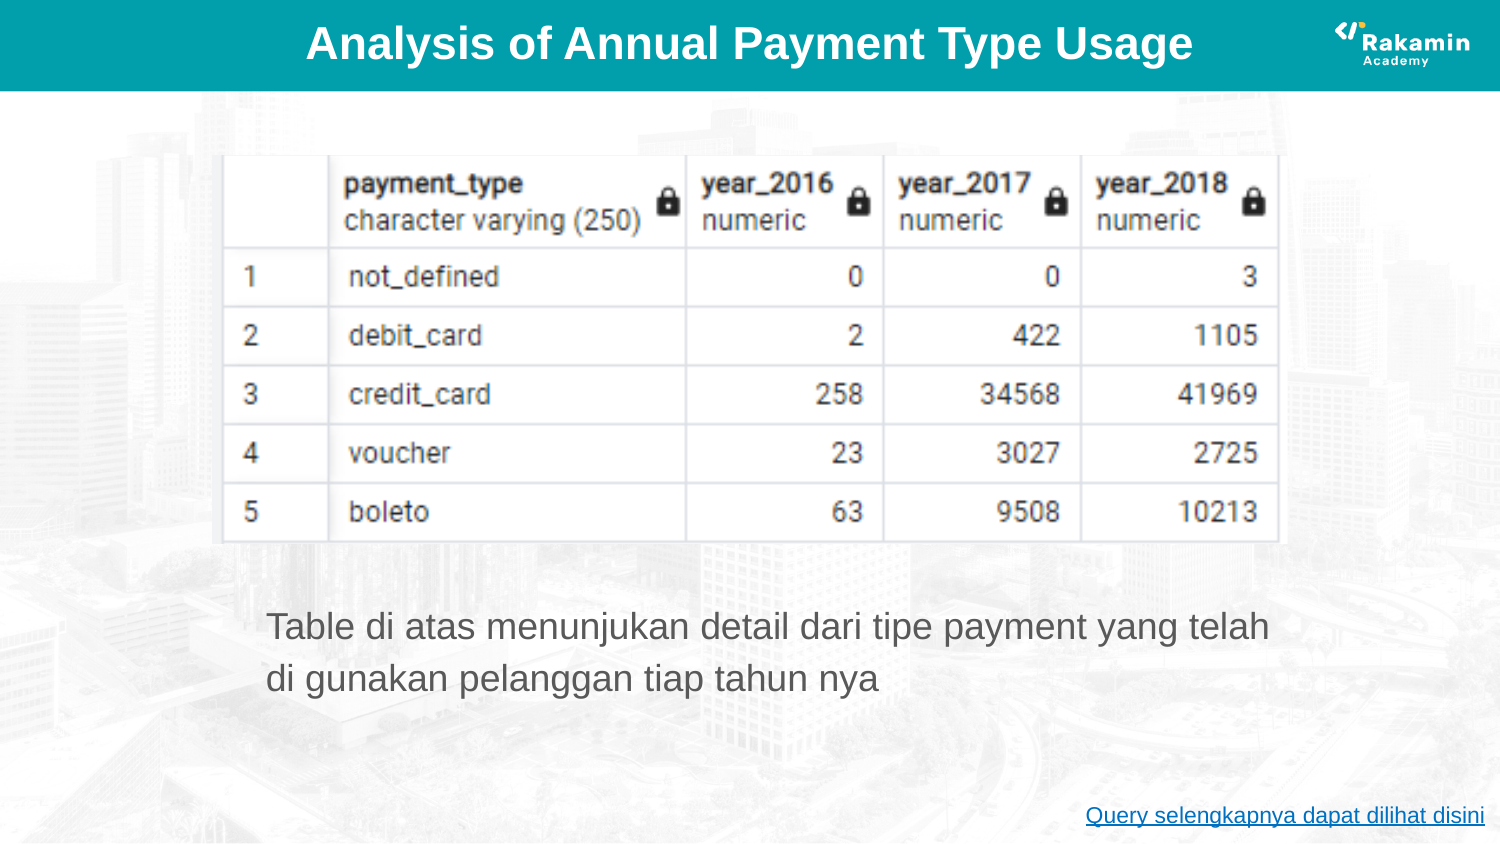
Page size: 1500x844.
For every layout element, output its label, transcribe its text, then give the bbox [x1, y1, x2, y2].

list Table di atas menunjukan detail dari tipe payment yang telah di gunakan pelanggan tiap tahun nya [231, 580, 1308, 797]
title Analysis of Annual Payment Type Usage [51, 0, 1449, 92]
picture [0, 0, 1500, 844]
text_box Query selengkapnya dapat dilihat disini [763, 757, 1500, 843]
